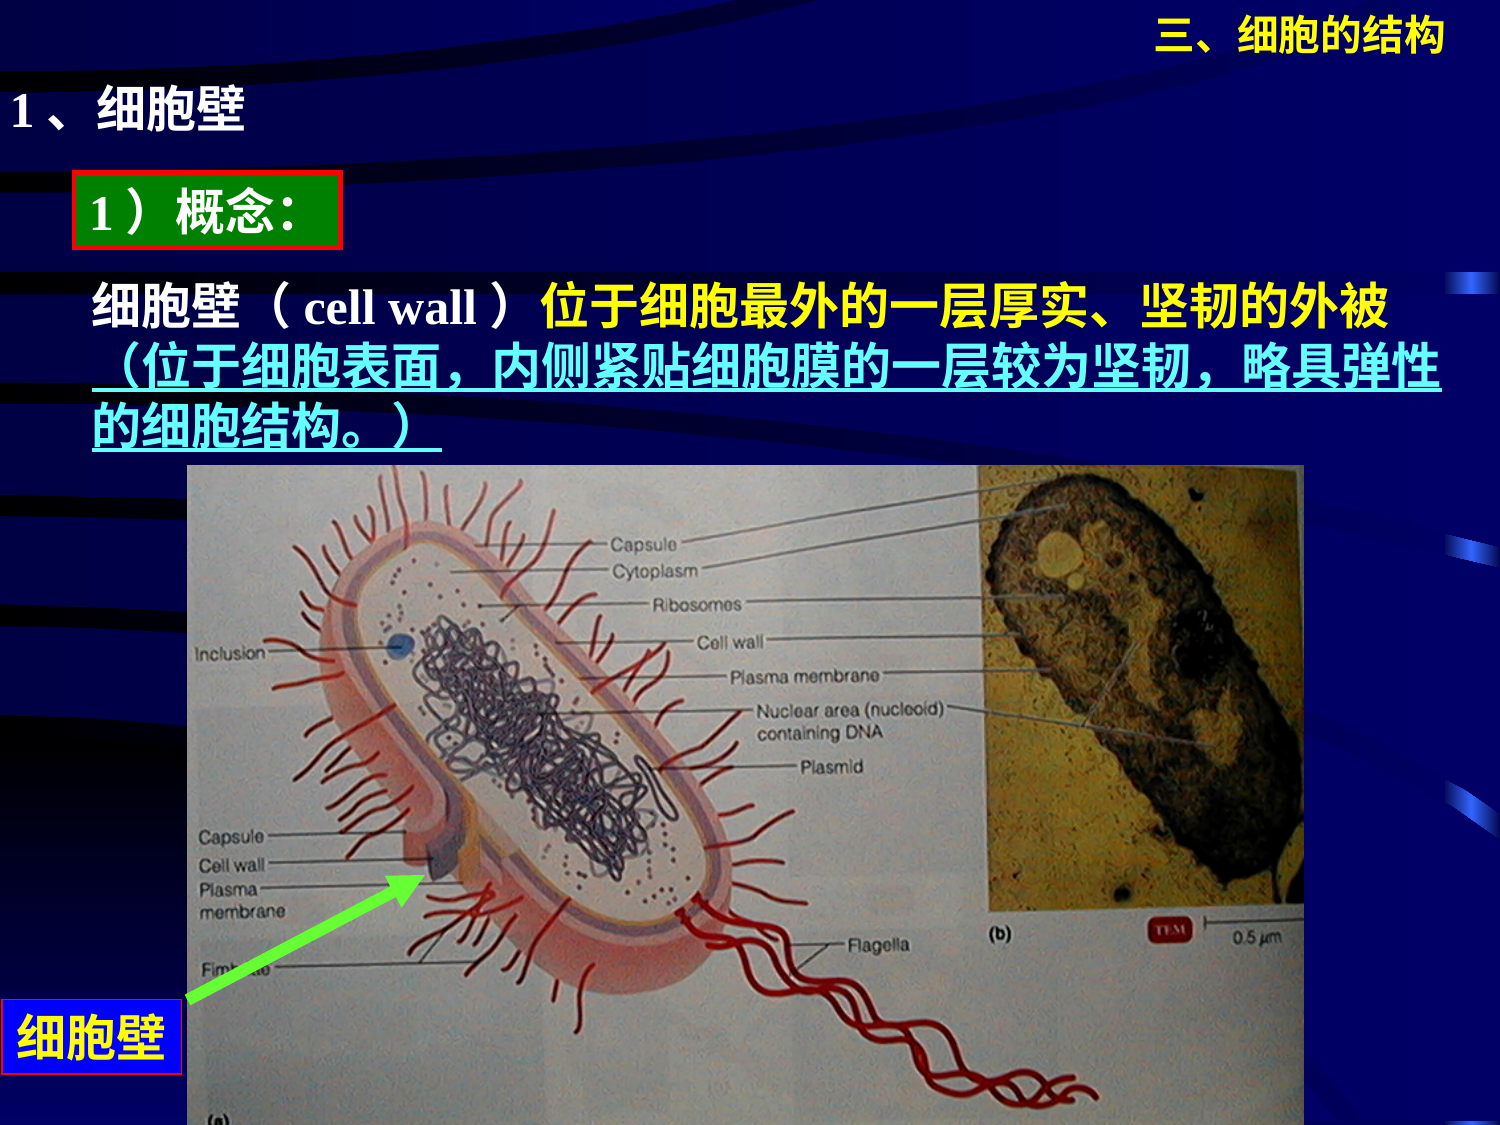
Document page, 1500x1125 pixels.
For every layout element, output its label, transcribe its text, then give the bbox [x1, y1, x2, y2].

text_box 三、细胞的结构 [1138, 1, 1461, 67]
text_box 1）概念： [74, 172, 341, 248]
picture [187, 464, 1304, 1125]
text_box 细胞壁（cell wall）位于细胞最外的一层厚实、坚韧的外被 （位于细胞表面，内侧紧贴细胞膜的一层较为坚韧，略具弹性的细胞结构。） [76, 267, 1471, 462]
text_box 细胞壁 [1, 999, 182, 1075]
text_box 1、细胞壁 [0, 69, 262, 145]
